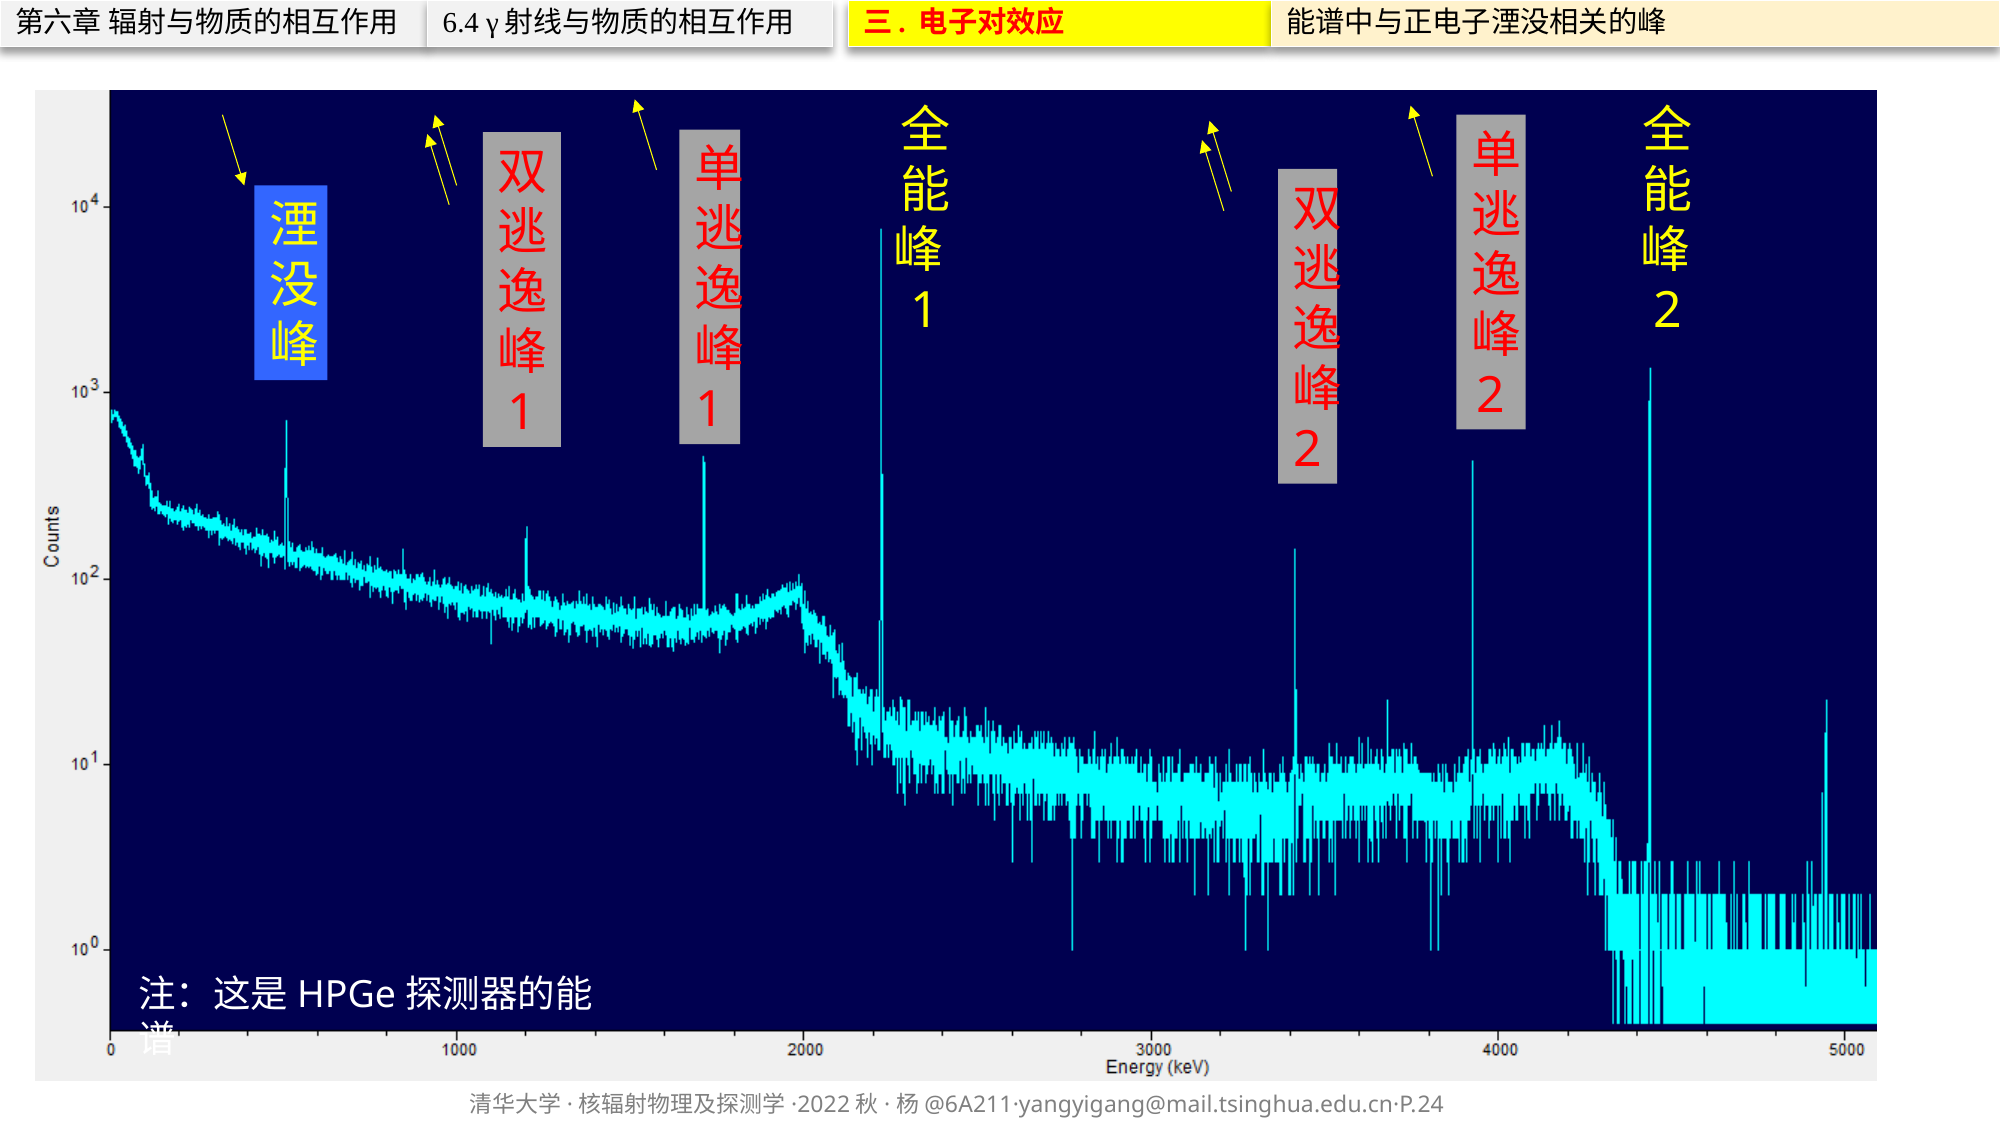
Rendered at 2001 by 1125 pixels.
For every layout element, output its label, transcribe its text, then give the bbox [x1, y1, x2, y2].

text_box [222, 114, 245, 186]
list 6.4 γ射线与物质的相互作用 [427, 0, 833, 47]
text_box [427, 134, 450, 205]
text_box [35, 90, 1877, 1081]
list 三. 电子对效应 [848, 0, 1271, 47]
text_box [1209, 120, 1232, 192]
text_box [1201, 140, 1224, 211]
list 能谱中与正电子湮没相关的峰 [1271, 0, 2000, 47]
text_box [1410, 105, 1433, 177]
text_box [634, 99, 657, 170]
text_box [434, 114, 457, 186]
list 第六章 辐射与物质的相互作用 [0, 0, 427, 47]
